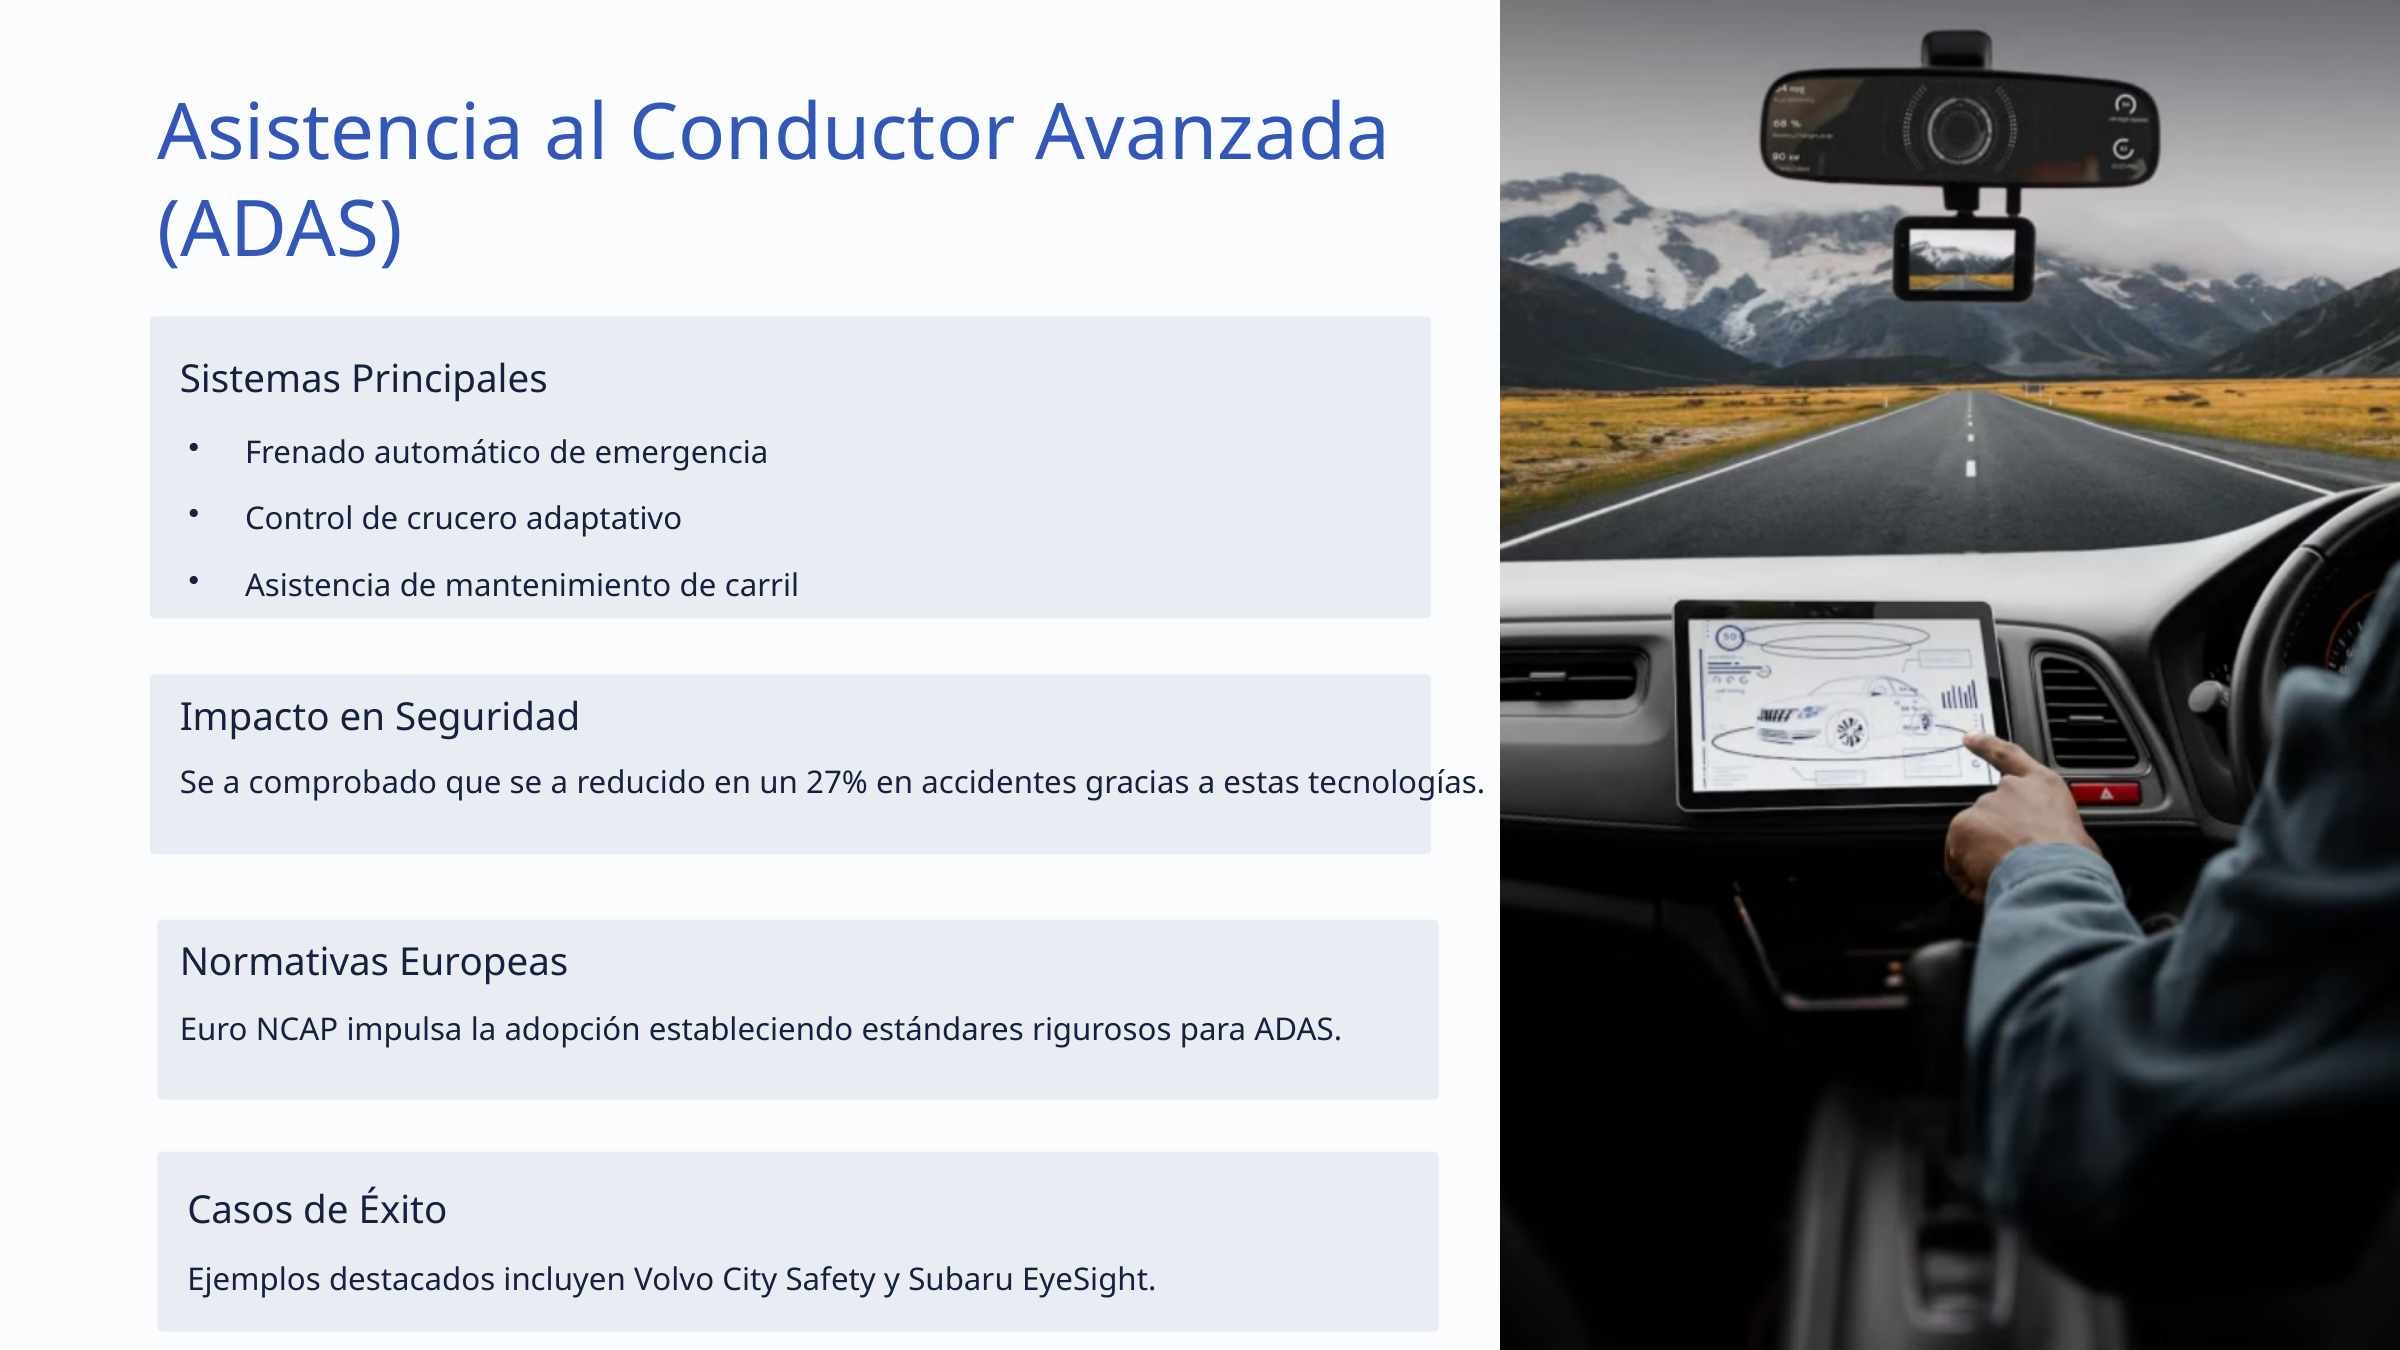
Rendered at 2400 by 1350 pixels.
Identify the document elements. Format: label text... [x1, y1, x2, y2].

text_box [157, 919, 1439, 1100]
picture [1499, 0, 2400, 1350]
text_box Se a comprobado que se a reducido en un 27% en accidentes gracias a estas tecnologías. [179, 749, 1399, 800]
text_box [149, 316, 1432, 619]
text_box Control de crucero adaptativo [188, 485, 1408, 536]
text_box Normativas Europeas [179, 935, 578, 985]
text_box [157, 1151, 1439, 1332]
text_box Euro NCAP impulsa la adopción estableciendo estándares rigurosos para ADAS. [179, 996, 1399, 1047]
text_box Asistencia al Conductor Avanzada (ADAS) [157, 78, 1439, 274]
text_box Casos de Éxito [187, 1182, 578, 1232]
text_box [149, 674, 1432, 855]
text_box Frenado automático de emergencia [188, 419, 1408, 470]
text_box Sistemas Principales [179, 352, 571, 402]
text_box Asistencia de mantenimiento de carril [188, 552, 1408, 603]
text_box Impacto en Seguridad [179, 690, 583, 740]
text_box Ejemplos destacados incluyen Volvo City Safety y Subaru EyeSight. [187, 1246, 1407, 1297]
